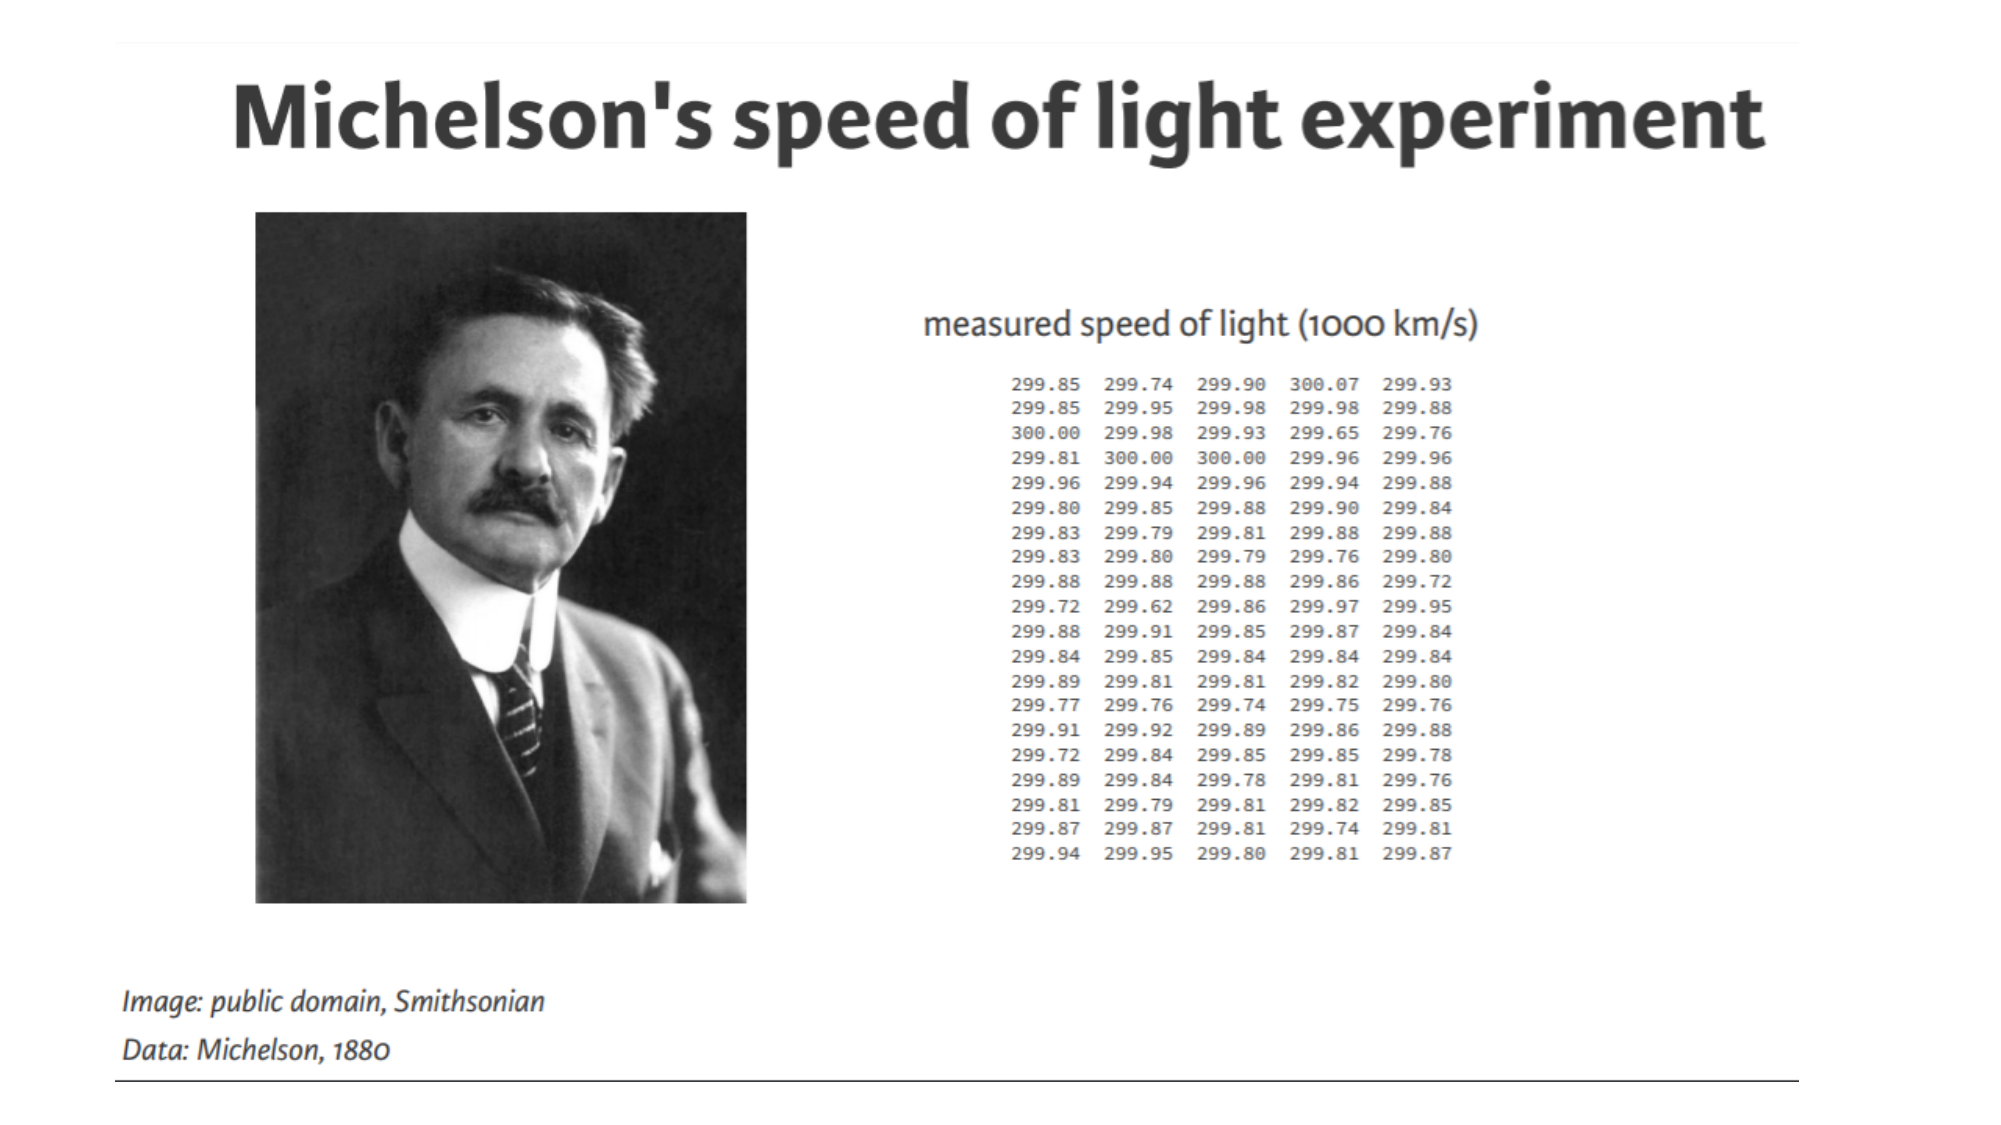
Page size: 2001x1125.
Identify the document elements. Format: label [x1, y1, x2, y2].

picture [115, 42, 1799, 1083]
